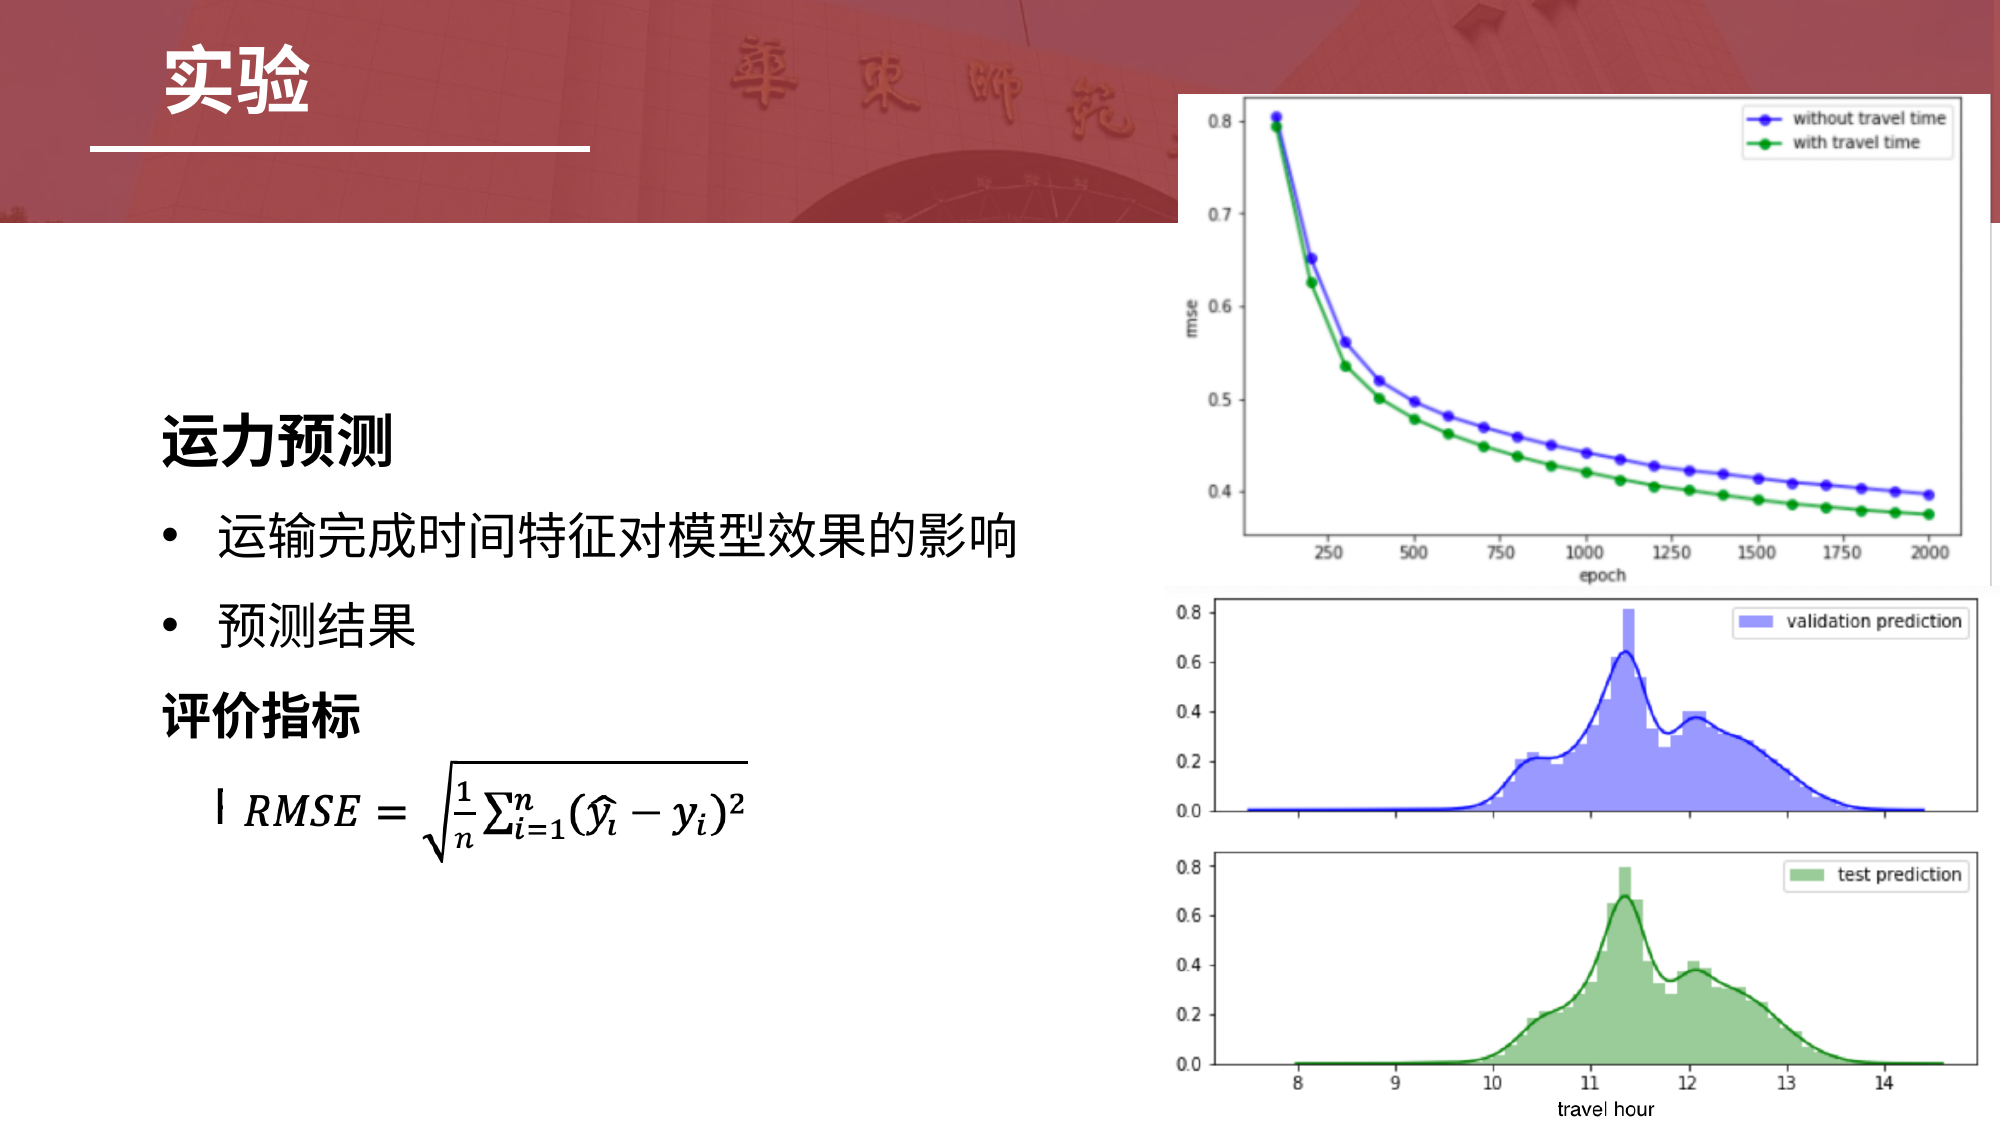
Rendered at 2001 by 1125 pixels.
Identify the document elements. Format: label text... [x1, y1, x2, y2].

text_box 运力预测 运输完成时间特征对模型效果的影响 预测结果 评价指标 RMSE [146, 362, 1111, 842]
picture [223, 742, 771, 875]
picture [0, 0, 2000, 1125]
